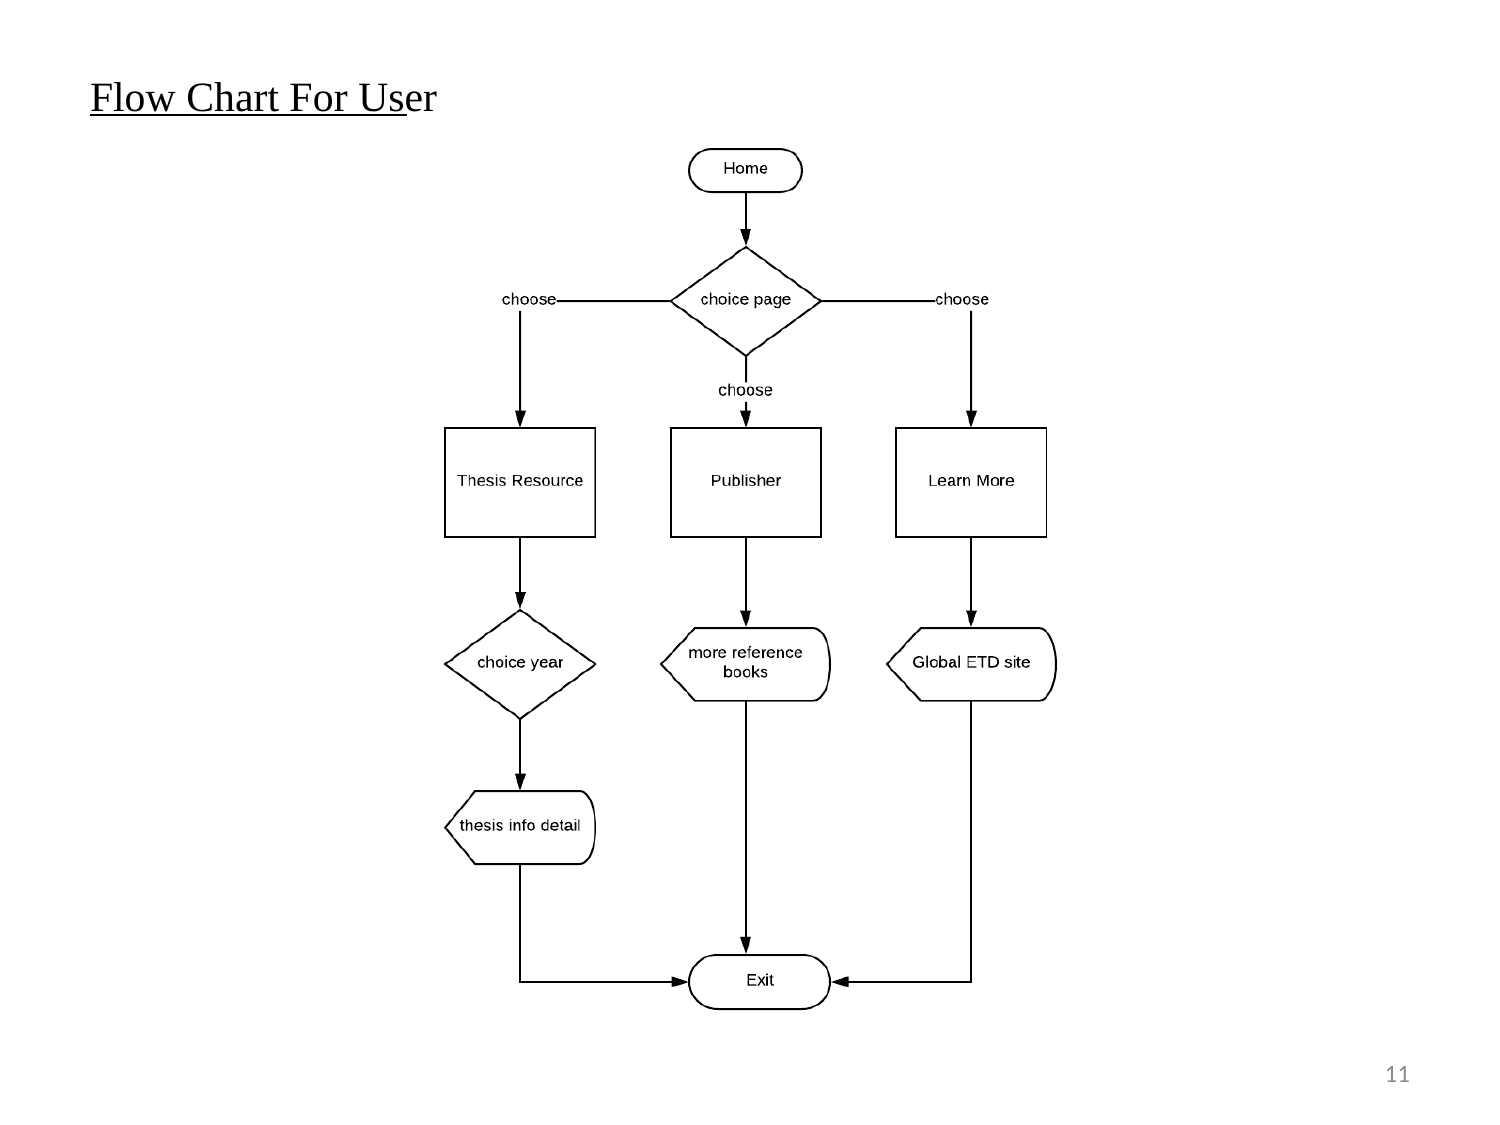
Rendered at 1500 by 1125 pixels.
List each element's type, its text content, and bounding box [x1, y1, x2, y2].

slide_number 11 [1074, 1042, 1425, 1103]
list Flow Chart For User [75, 62, 1425, 1005]
picture [407, 112, 1093, 1045]
